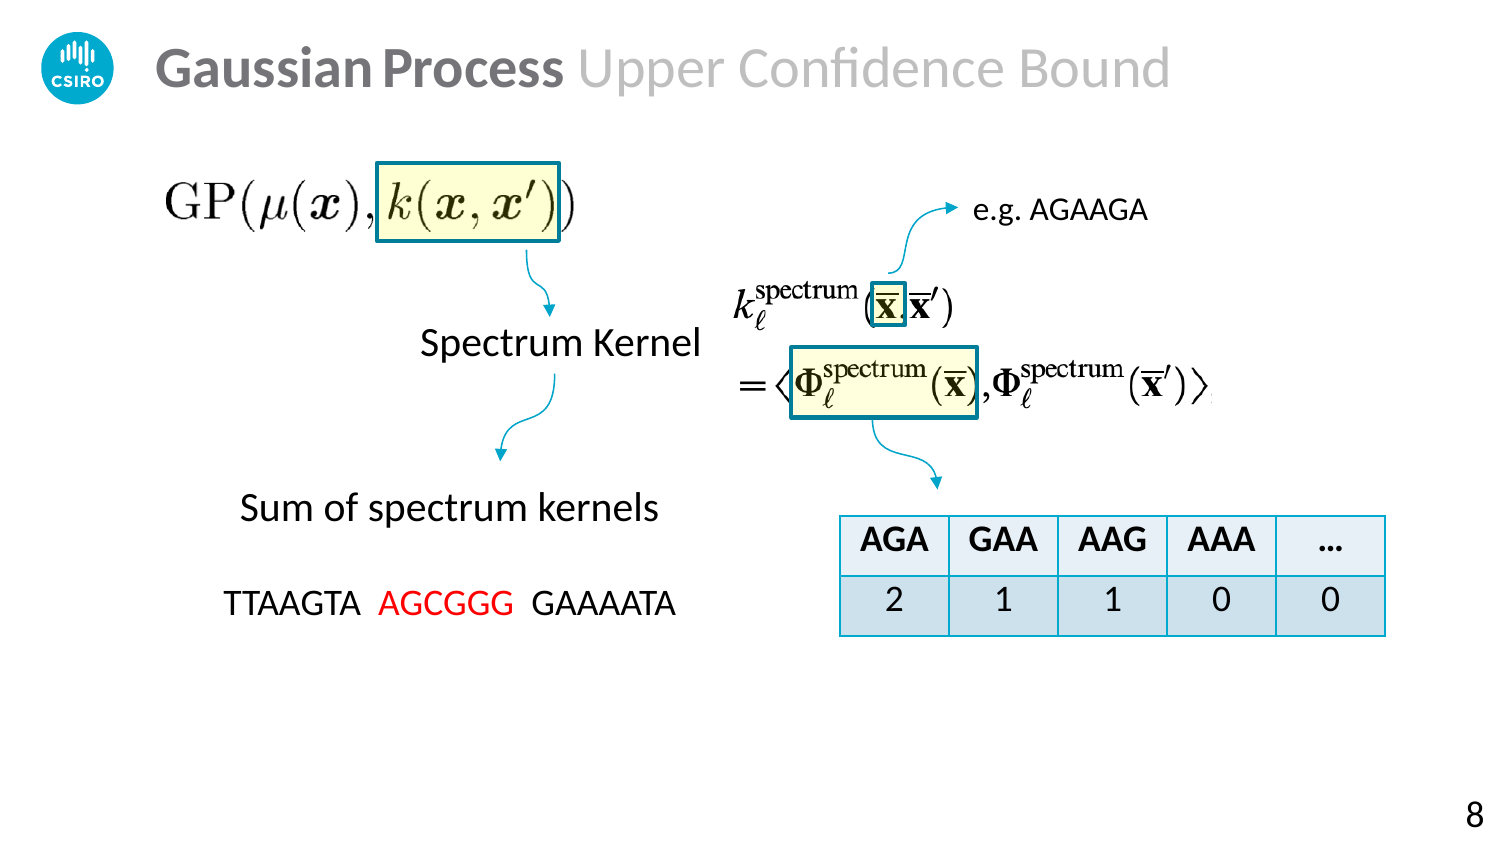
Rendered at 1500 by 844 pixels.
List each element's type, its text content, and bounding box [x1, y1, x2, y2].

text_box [887, 207, 958, 274]
text_box Sum of spectrum kernels [224, 472, 675, 537]
picture [702, 260, 1212, 434]
text_box TTAAGTA AGCGGG GAAAATA [193, 570, 706, 630]
text_box e.g. AGAAGA [958, 179, 1164, 235]
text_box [504, 271, 572, 296]
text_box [483, 390, 572, 446]
table_header … [1277, 517, 1384, 575]
table_header AAA [1168, 517, 1275, 575]
table_cell 2 [841, 577, 948, 635]
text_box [868, 420, 942, 487]
table_cell 1 [950, 577, 1057, 635]
table_header AGA [841, 517, 948, 575]
title Gaussian Process Upper Confidence Bound [80, 29, 1242, 135]
picture [149, 162, 596, 236]
table_header GAA [950, 517, 1057, 575]
table_header AAG [1059, 517, 1166, 575]
table_cell 1 [1059, 577, 1166, 635]
text_box Spectrum Kernel [405, 307, 697, 372]
text_box 8 [1450, 783, 1500, 843]
table_cell 0 [1168, 577, 1275, 635]
table_cell 0 [1277, 577, 1384, 635]
